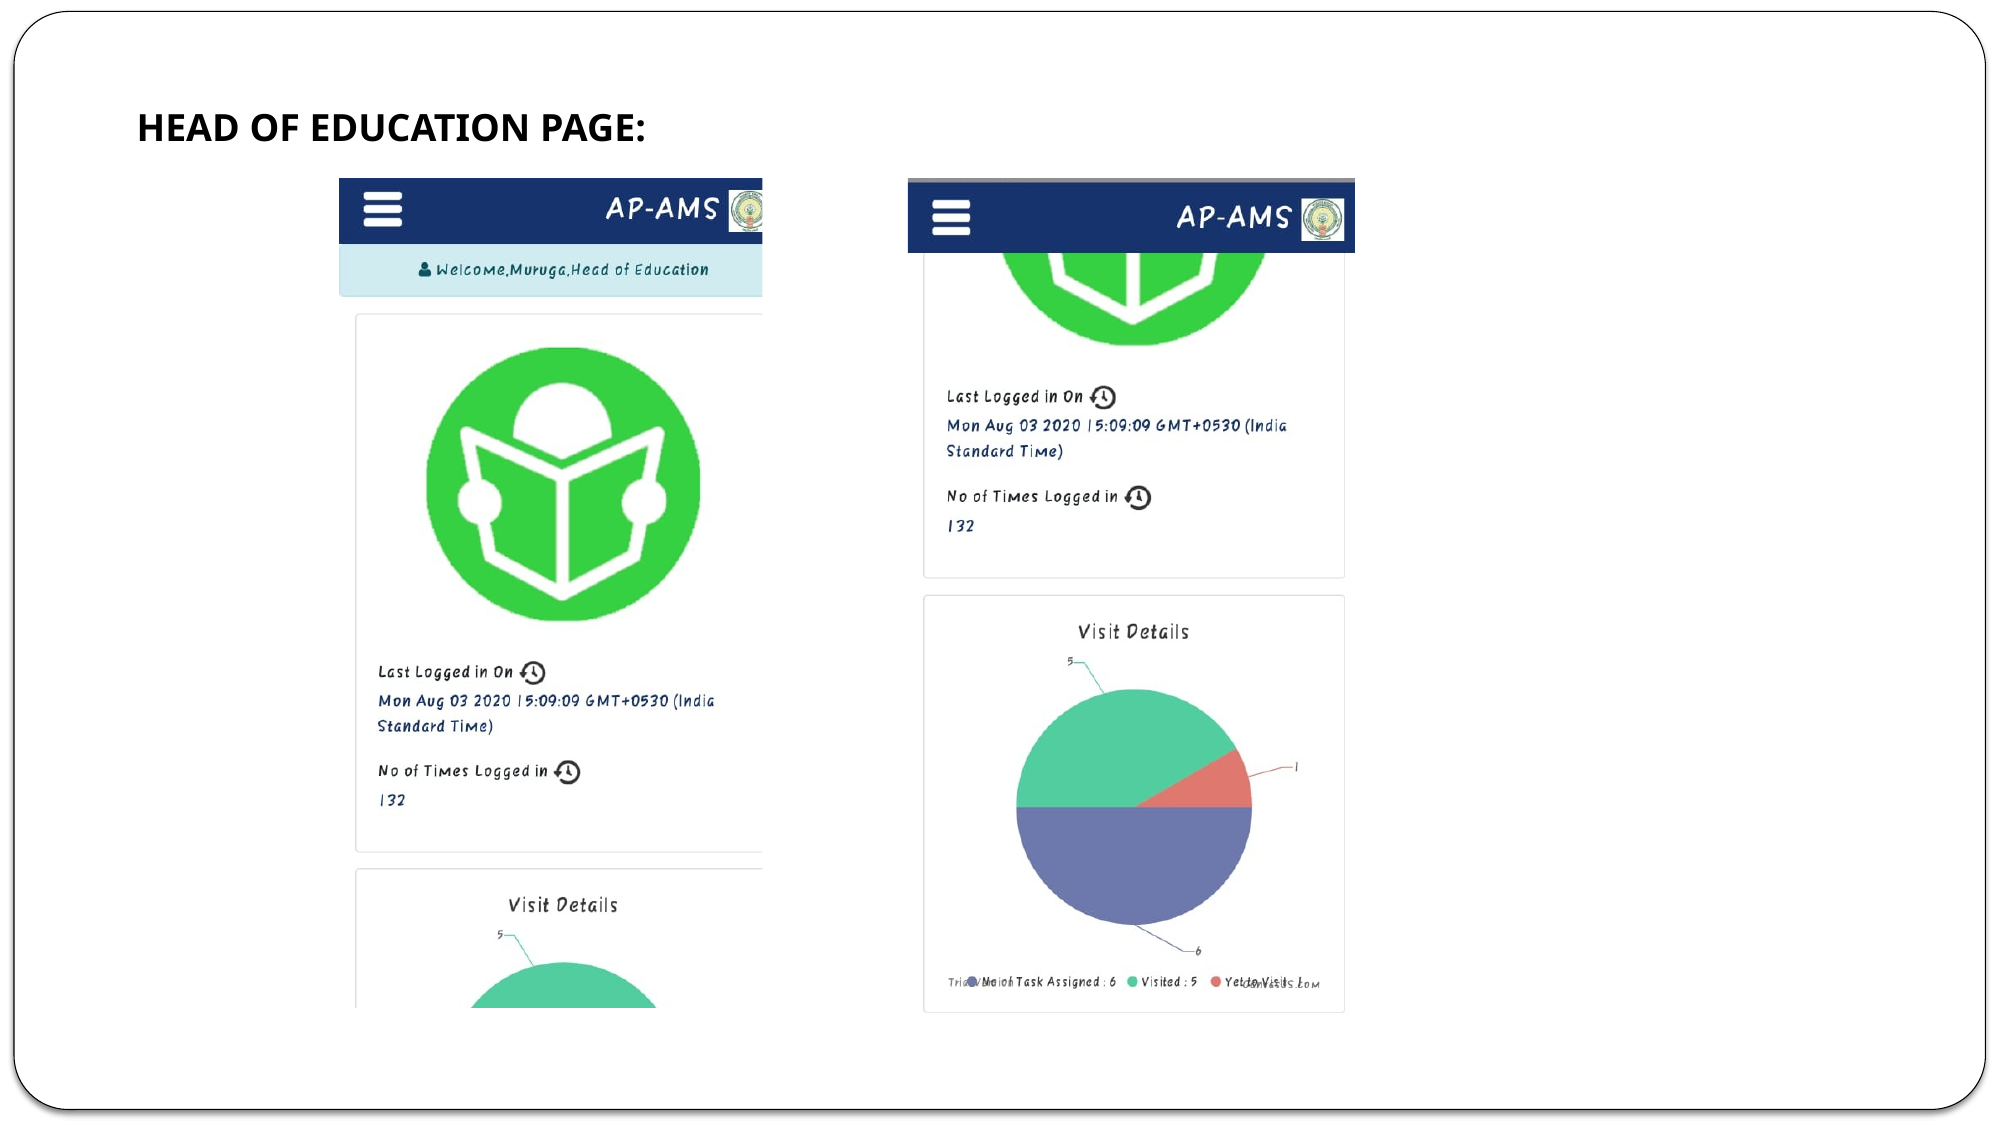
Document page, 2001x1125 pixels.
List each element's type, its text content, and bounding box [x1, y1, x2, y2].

picture [907, 177, 1356, 1065]
picture [338, 177, 763, 1008]
text_box HEAD OF EDUCATION PAGE: [121, 96, 861, 157]
